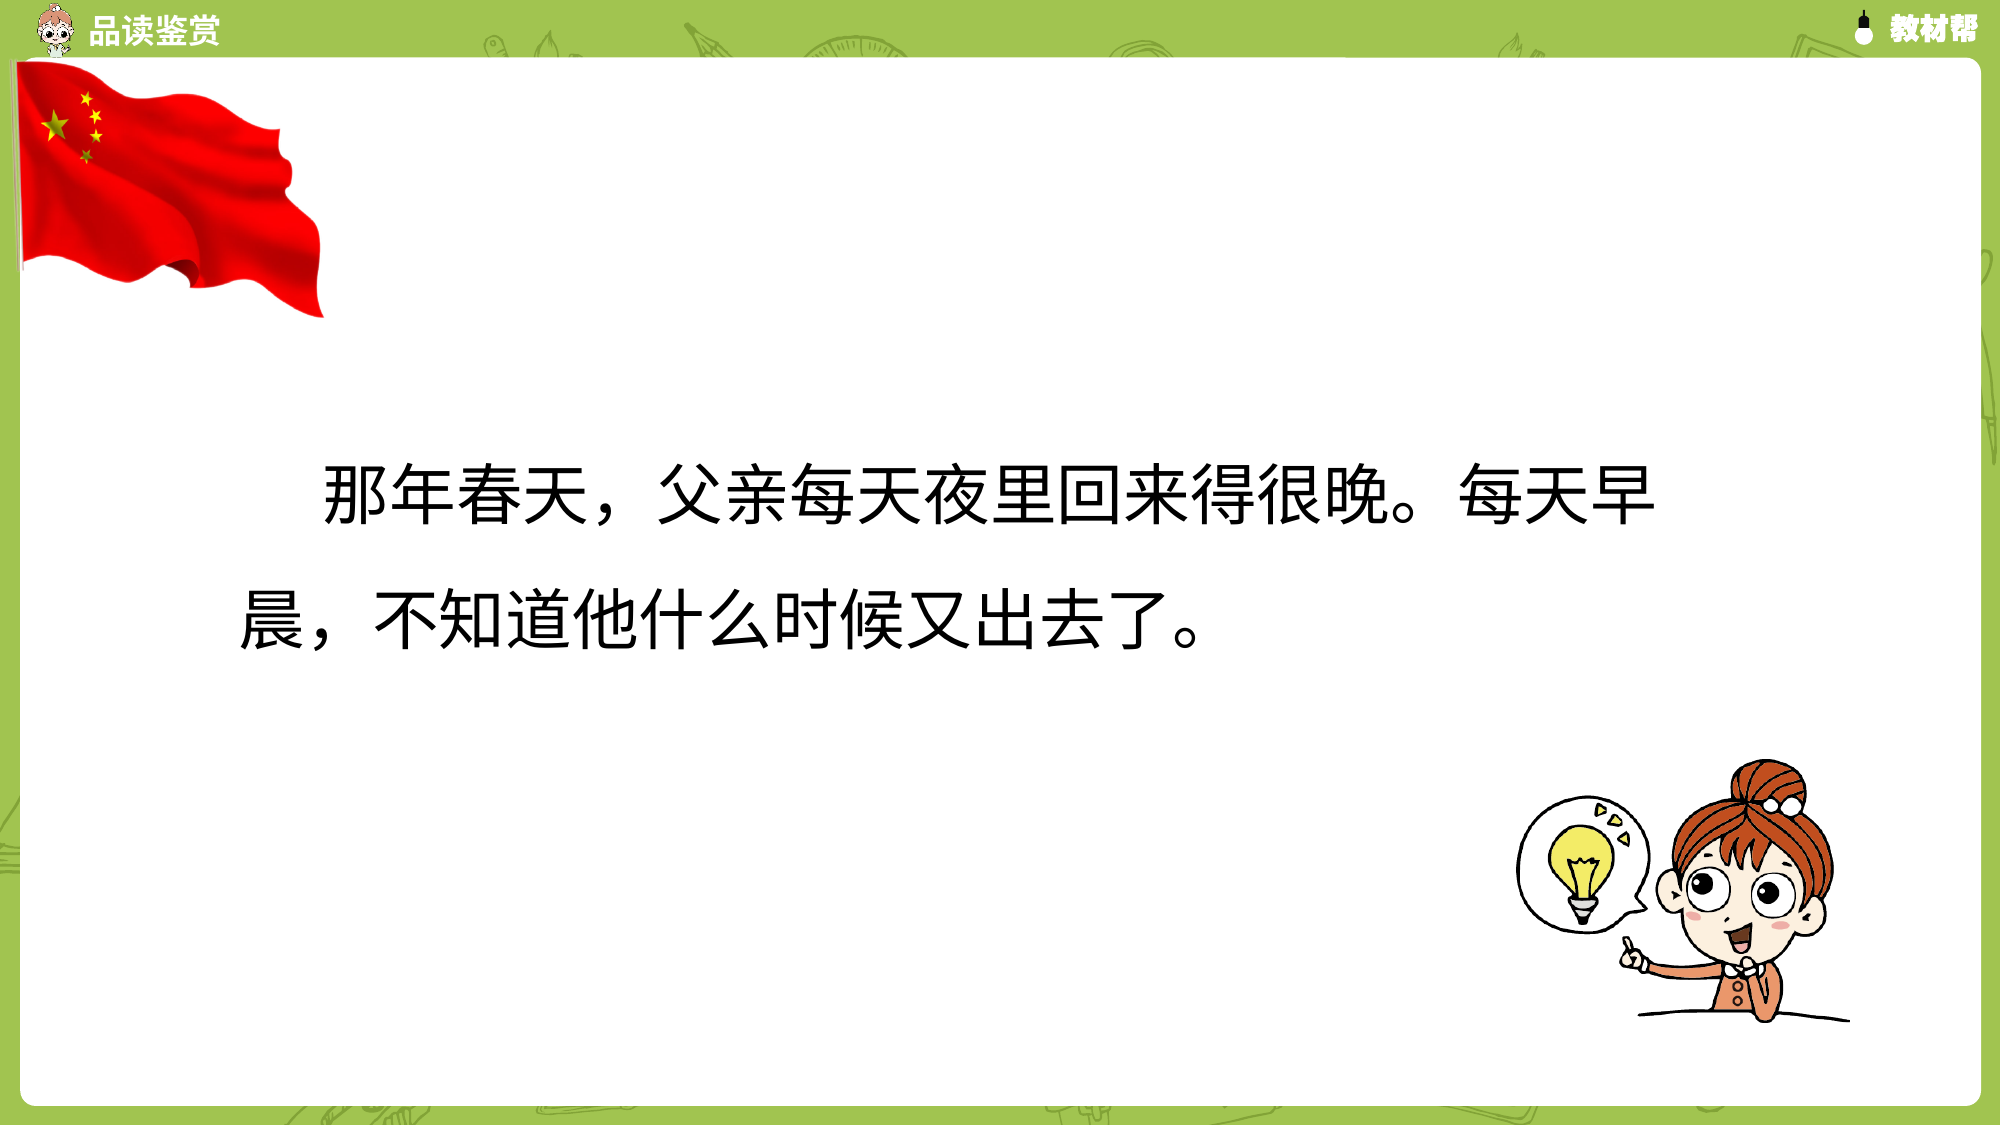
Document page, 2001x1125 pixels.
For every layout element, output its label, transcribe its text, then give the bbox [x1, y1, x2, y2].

text_box 那年春天，父亲每天夜里回来得很晚。每天早晨，不知道他什么时候又出去了。 [223, 365, 1684, 756]
picture [1516, 759, 1850, 1023]
picture [0, 1, 327, 320]
